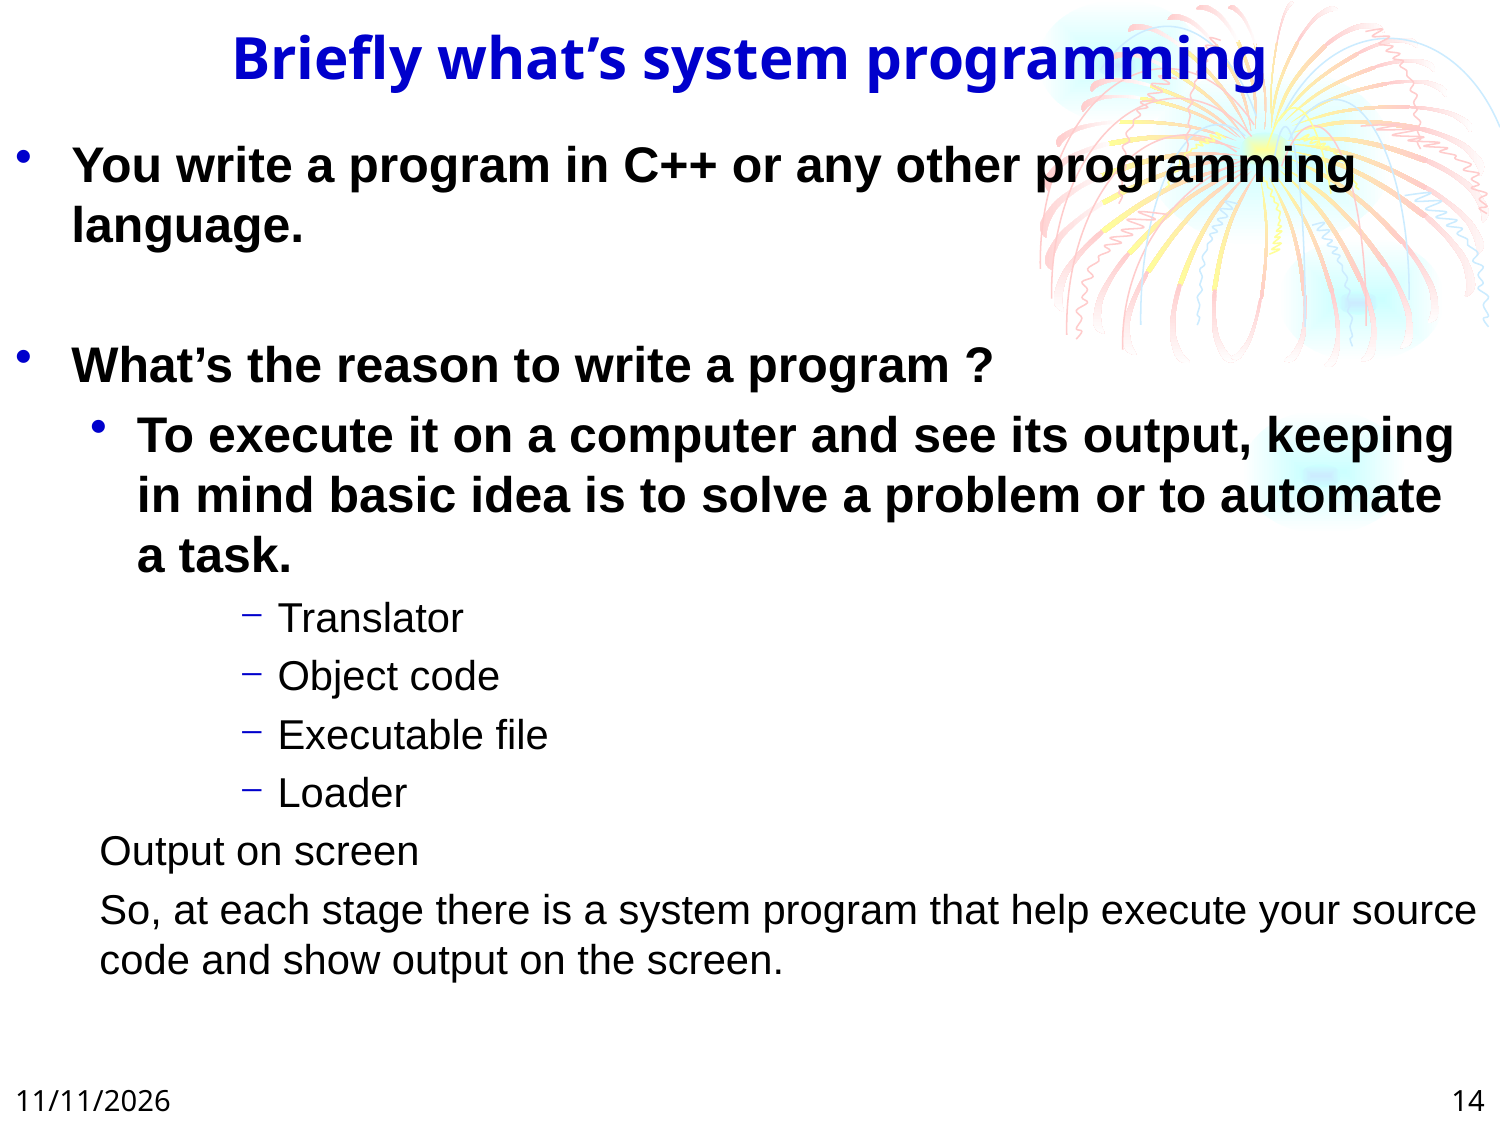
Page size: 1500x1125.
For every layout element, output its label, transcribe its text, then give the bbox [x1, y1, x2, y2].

slide_number 14 [1187, 1074, 1500, 1125]
title Briefly what’s system programming [0, 0, 1500, 113]
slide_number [0, 1074, 313, 1125]
list You write a program in C++ or any other programming language. What’s the reason to write a program ? To execute it on a computer and see its output, keeping in mind basic idea is to solve a problem or to automate a task. Translator Object code Executable file Loader Output on screen So, at each stage there is a system program that help execute your source code and show output on the screen. [0, 125, 1500, 1125]
